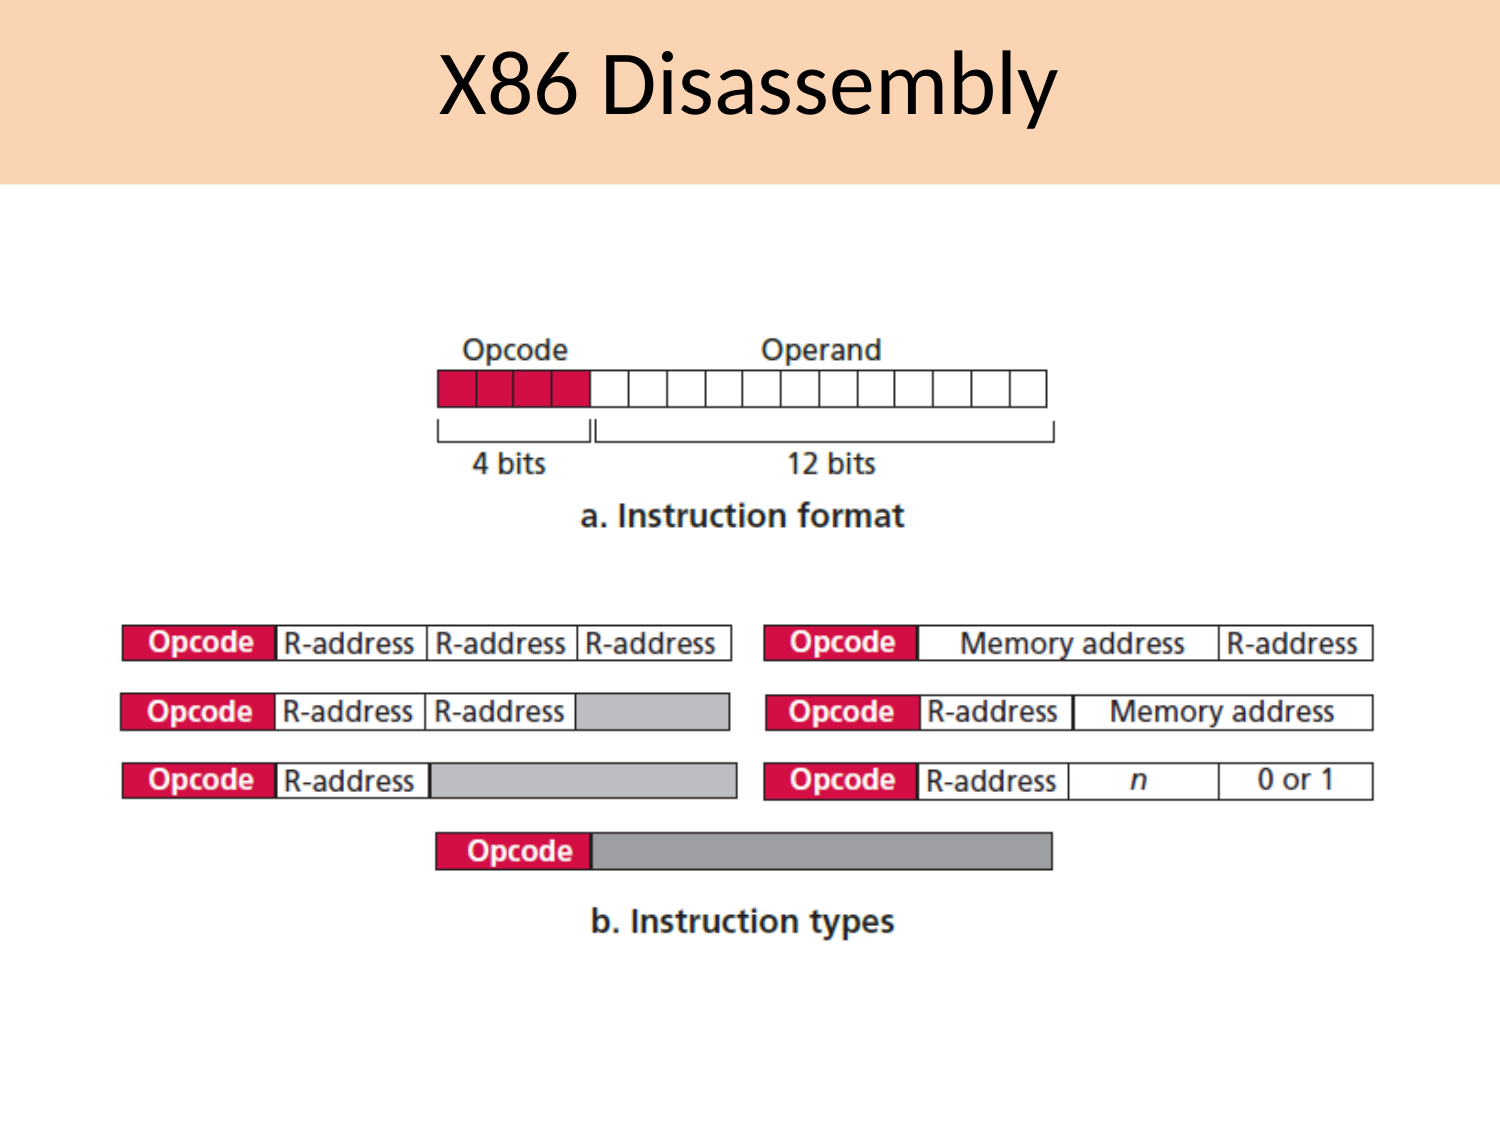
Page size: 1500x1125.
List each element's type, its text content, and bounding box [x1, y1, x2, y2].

text_box [29, 196, 1471, 1035]
picture [113, 302, 1387, 948]
text_box X86 Disassembly [0, 0, 1500, 185]
